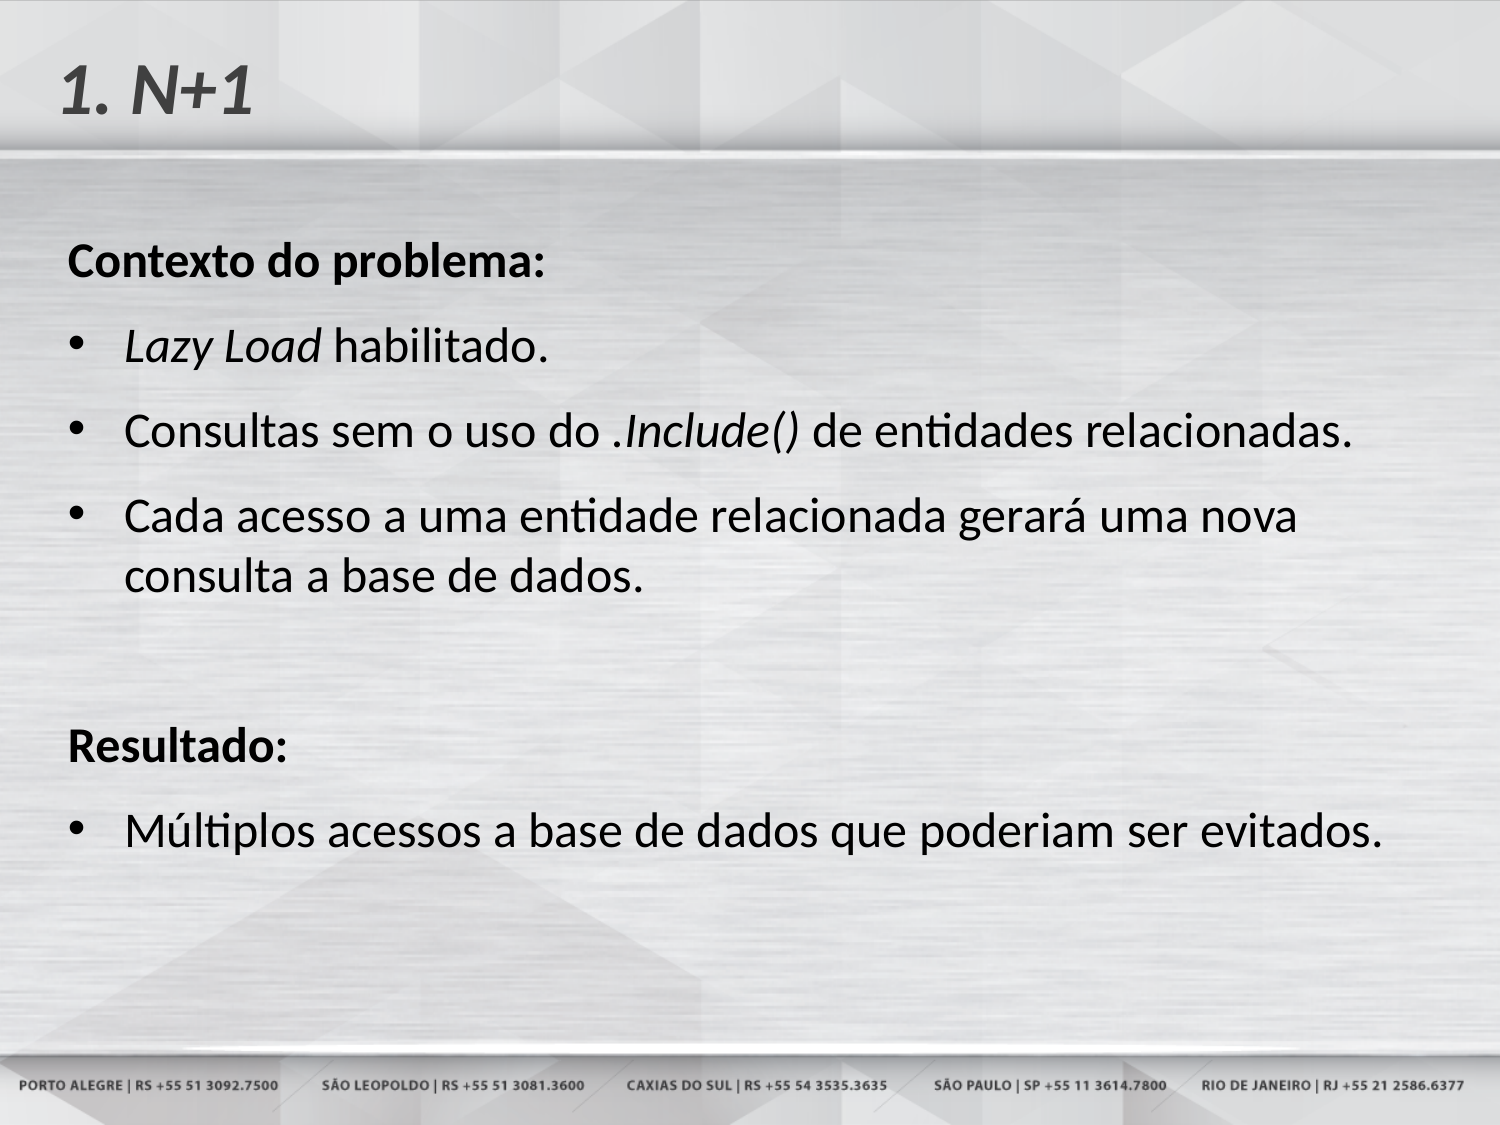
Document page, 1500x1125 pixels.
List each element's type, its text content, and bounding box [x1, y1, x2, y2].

title 1. N+1 [23, 30, 1442, 138]
picture [0, 0, 1500, 1125]
list Contexto do problema: Lazy Load habilitado. Consultas sem o uso do .Include() de entidades relacionadas. Cada acesso a uma entidade relacionada gerará uma nova consulta a base de dados. Resultado: Múltiplos acessos a base de dados que poderiam ser evitados. [53, 219, 1412, 988]
